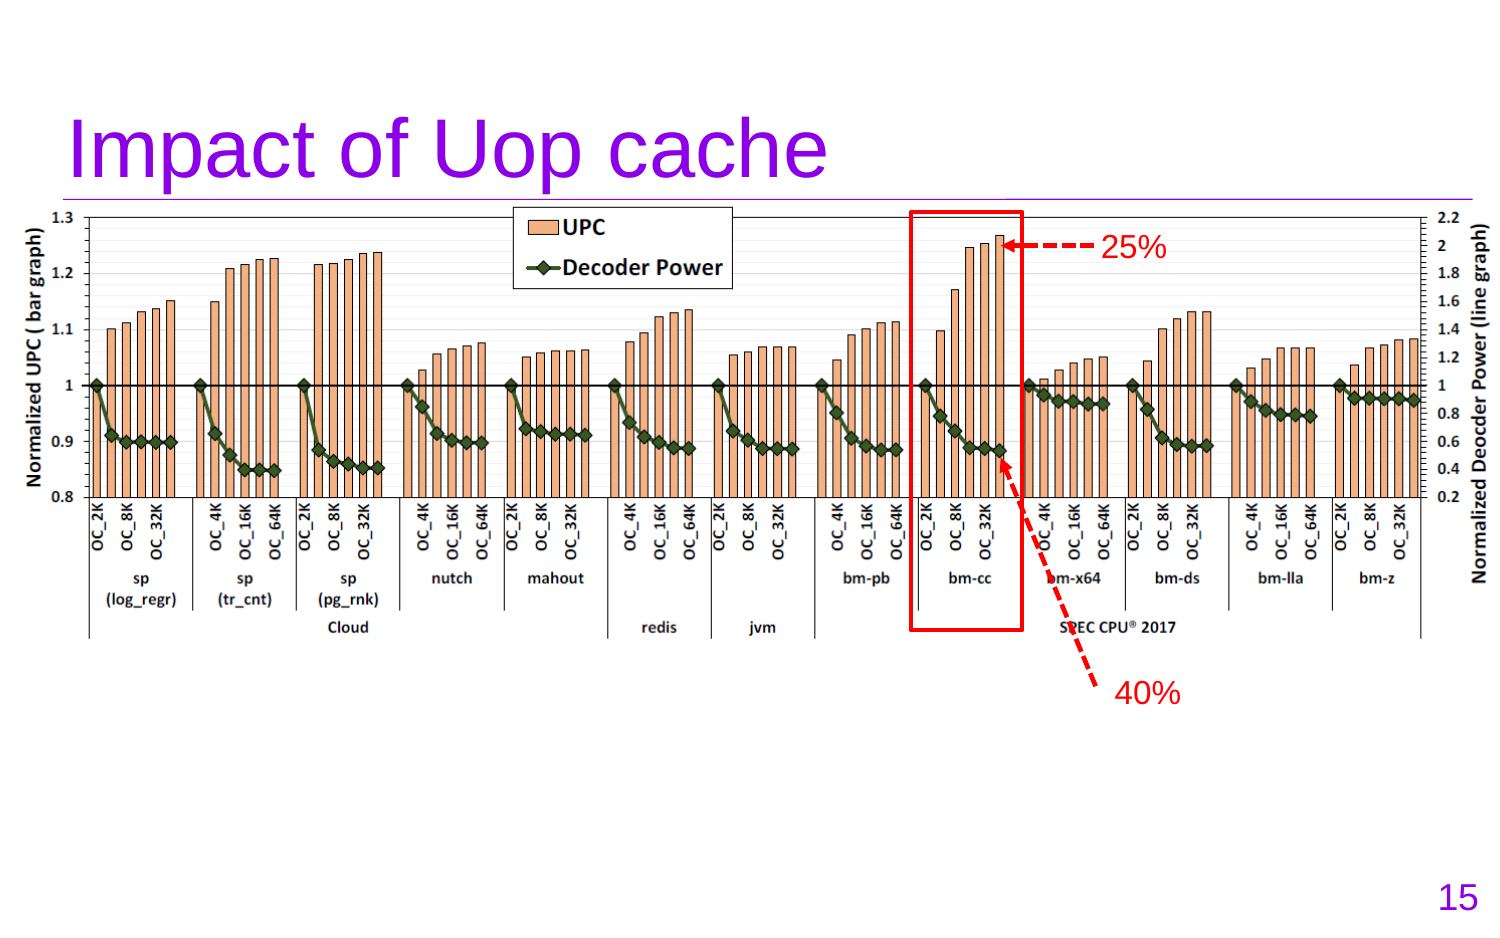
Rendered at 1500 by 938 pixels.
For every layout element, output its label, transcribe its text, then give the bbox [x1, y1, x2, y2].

picture [14, 199, 1500, 643]
slide_number 15 [1388, 859, 1494, 932]
text_box 40% [1094, 663, 1202, 719]
title Impact of Uop cache [51, 79, 1449, 185]
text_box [1000, 457, 1096, 687]
